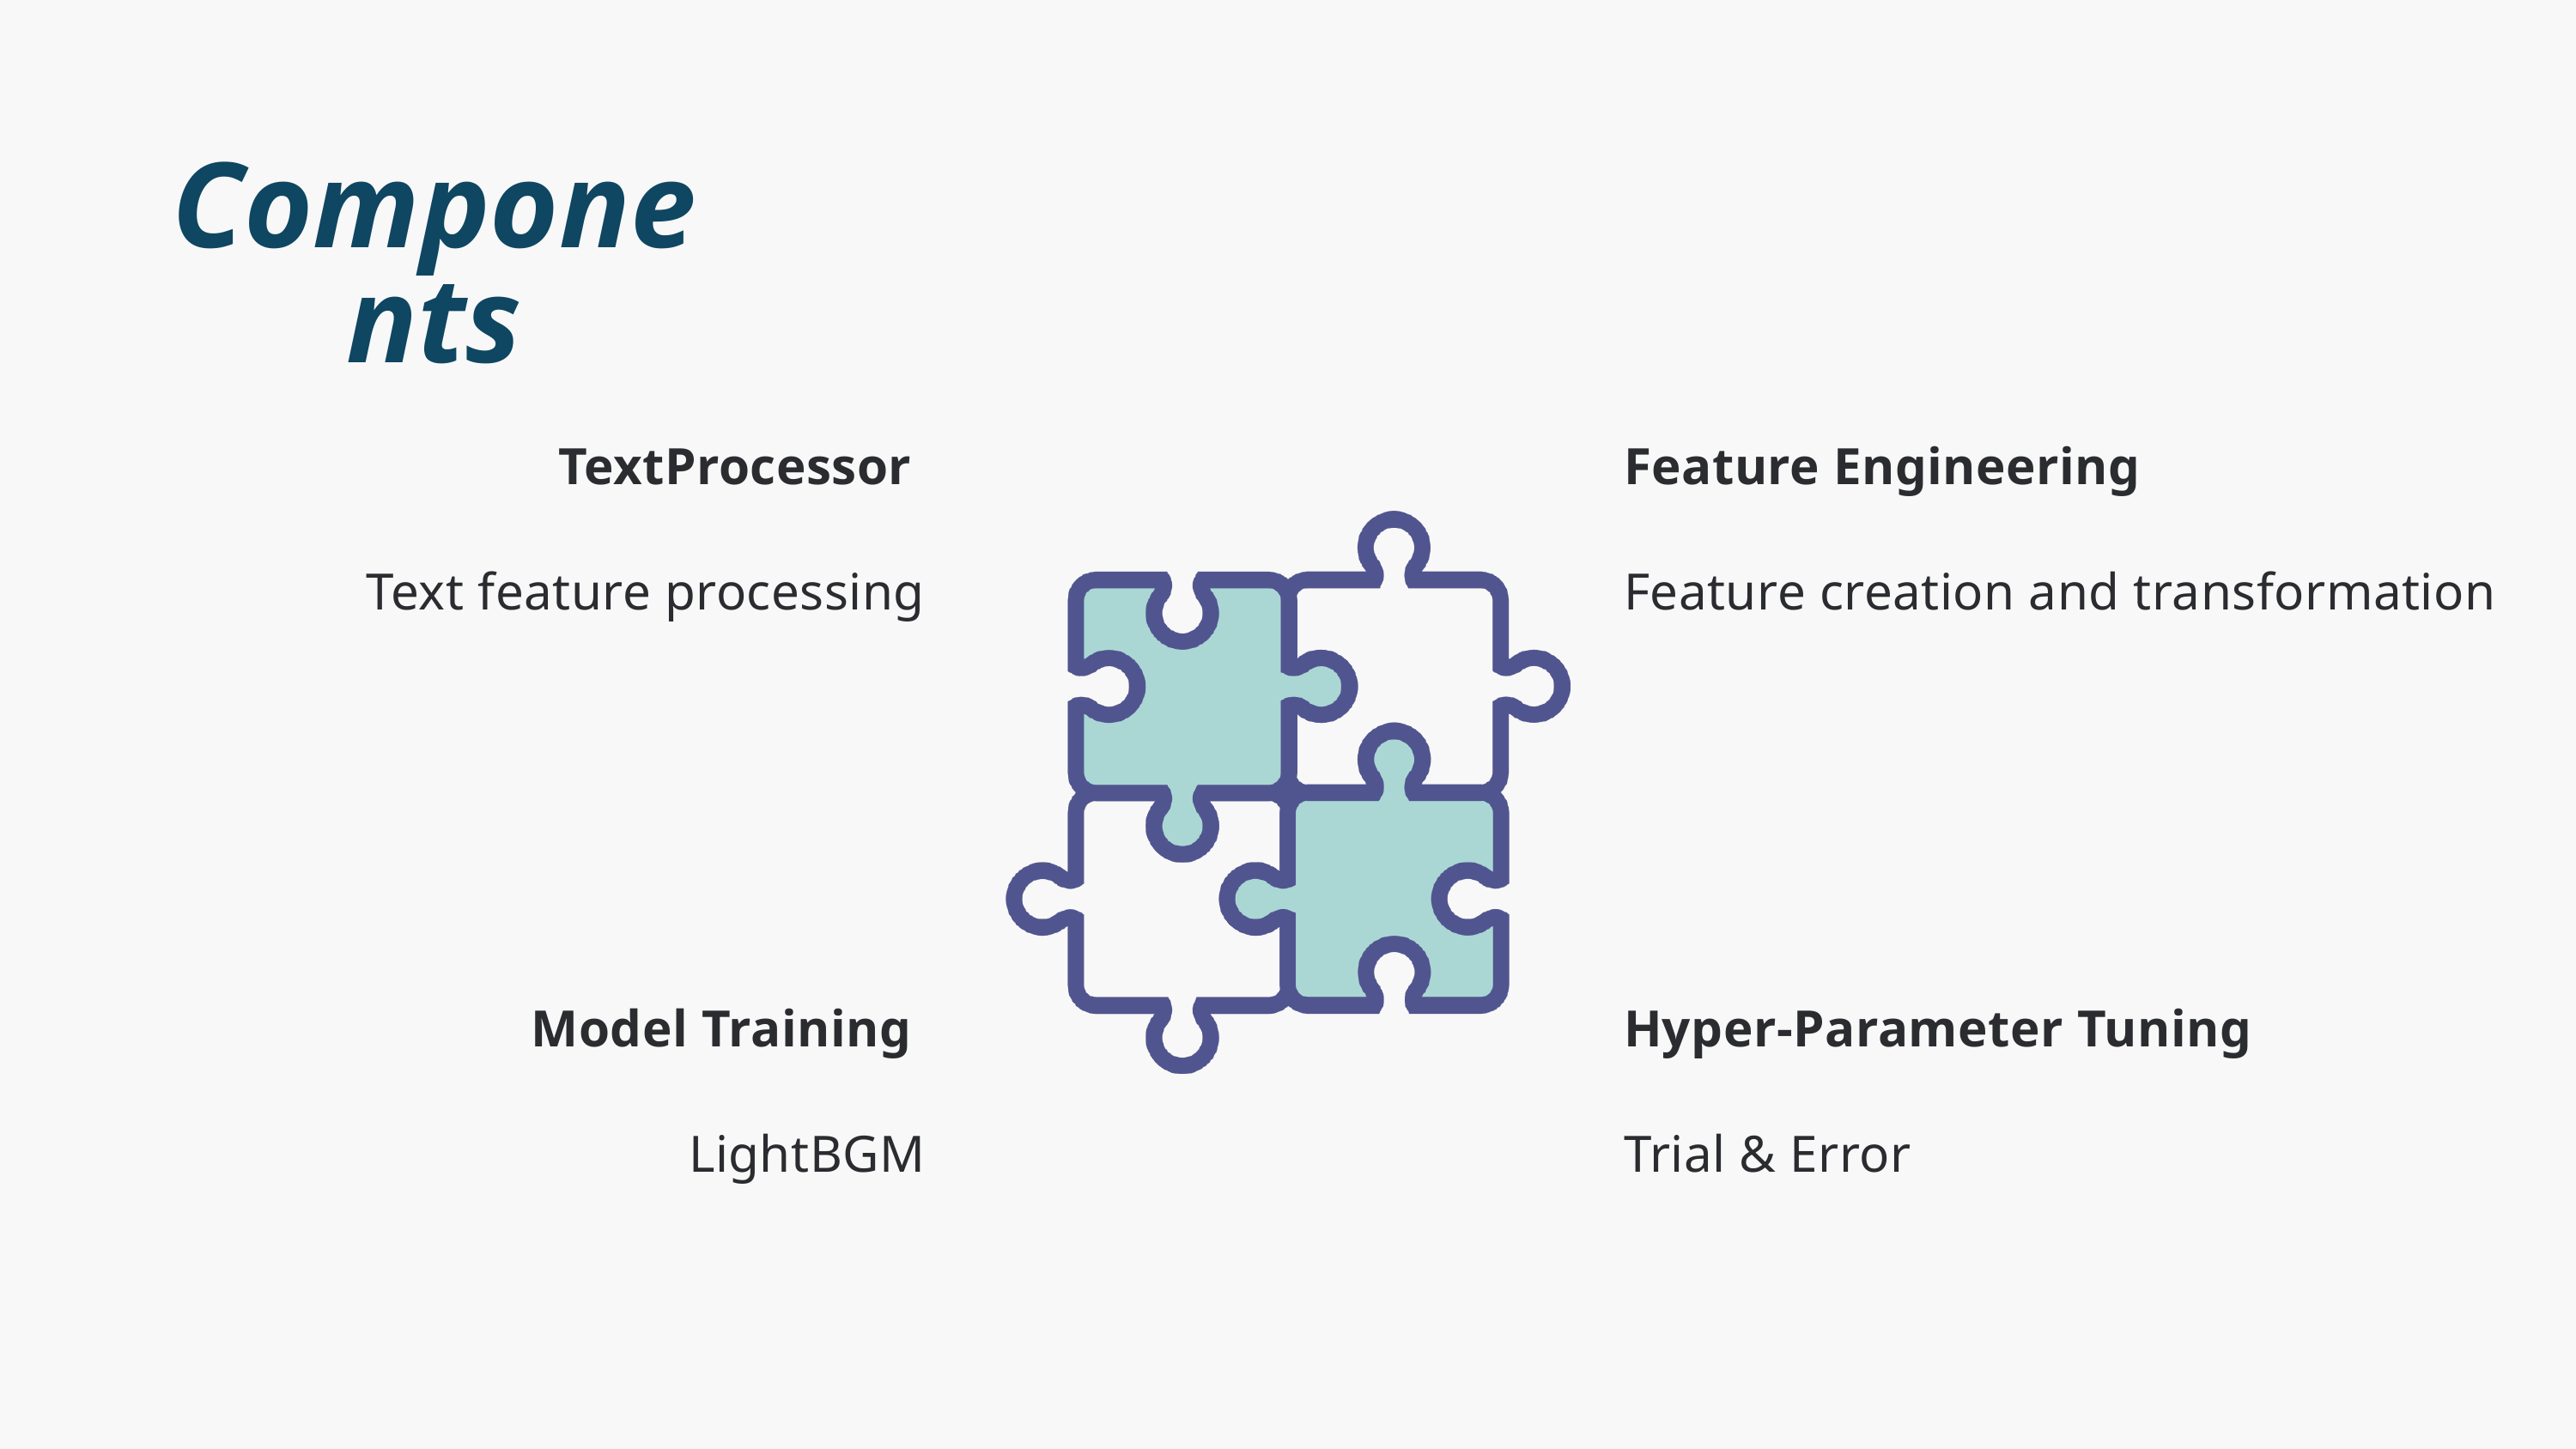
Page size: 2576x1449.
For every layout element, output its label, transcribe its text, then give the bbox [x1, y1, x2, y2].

text_box Model Training LightBGM [357, 931, 926, 1183]
text_box Hyper-Parameter Tuning Trial & Error [1624, 931, 2263, 1183]
text_box TextProcessor Text feature processing [313, 369, 926, 621]
text_box Components [144, 156, 724, 386]
text_box [1005, 511, 1571, 1074]
text_box Feature Engineering Feature creation and transformation [1624, 369, 2521, 621]
